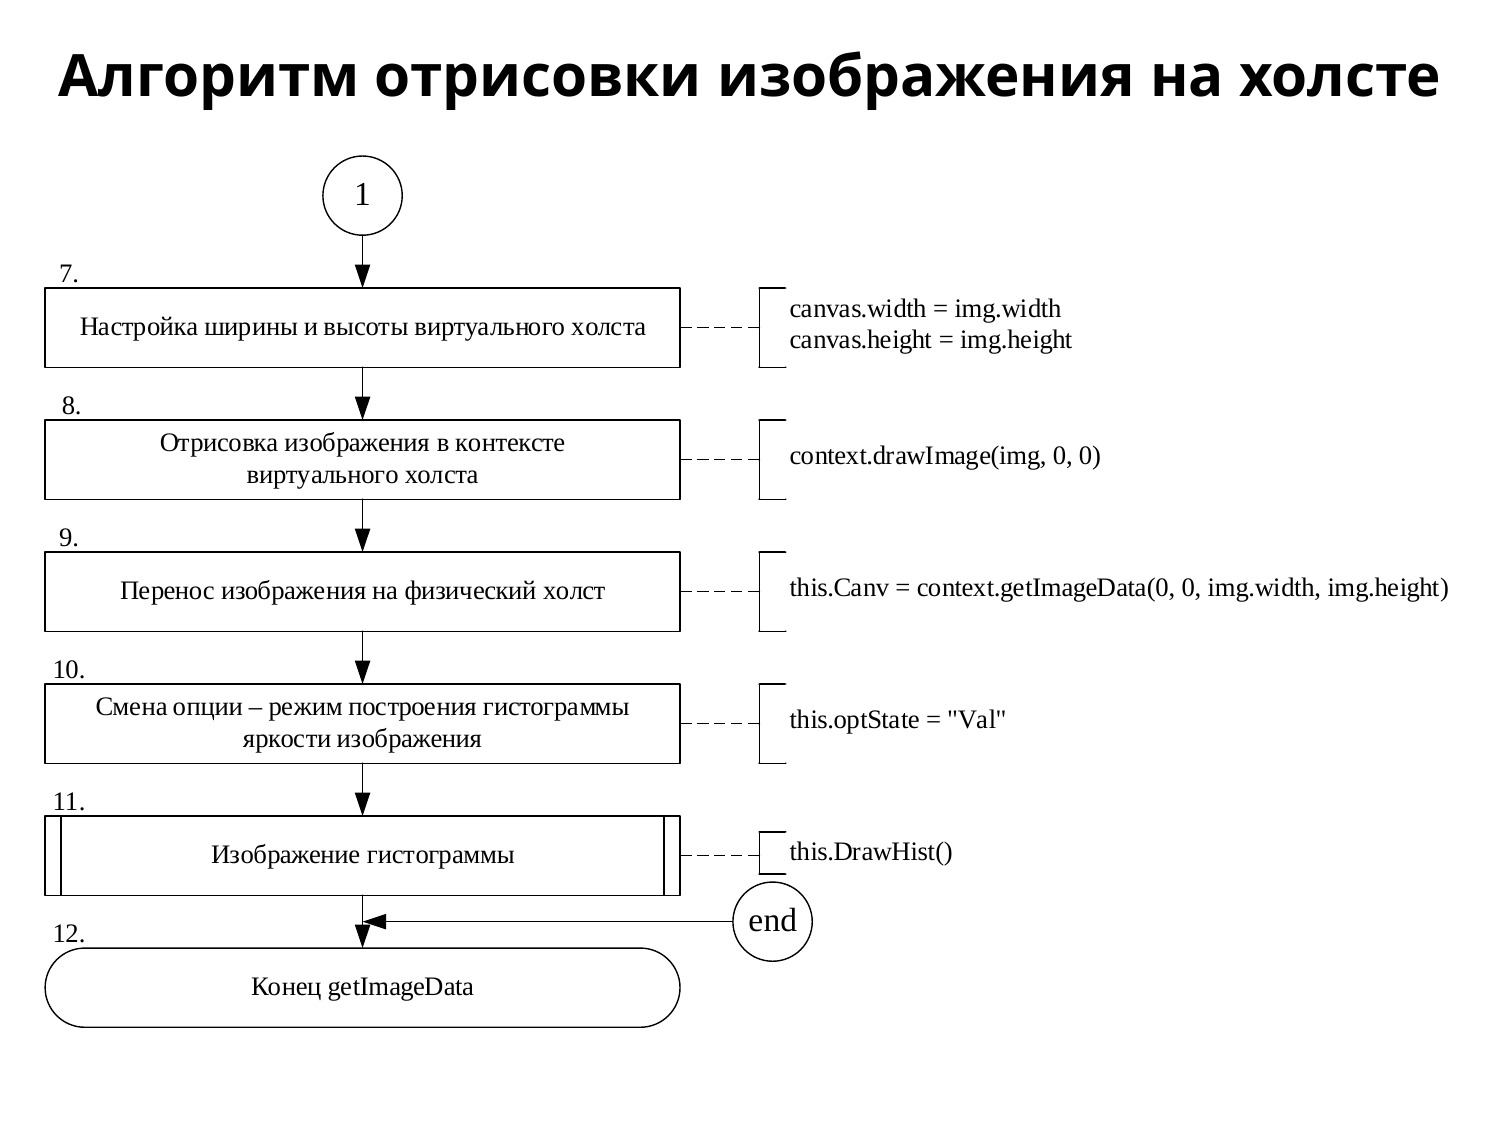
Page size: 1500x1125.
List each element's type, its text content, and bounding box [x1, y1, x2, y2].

text_box Алгоритм отрисовки изображения на холсте [17, 30, 1483, 116]
picture [37, 152, 1463, 1029]
